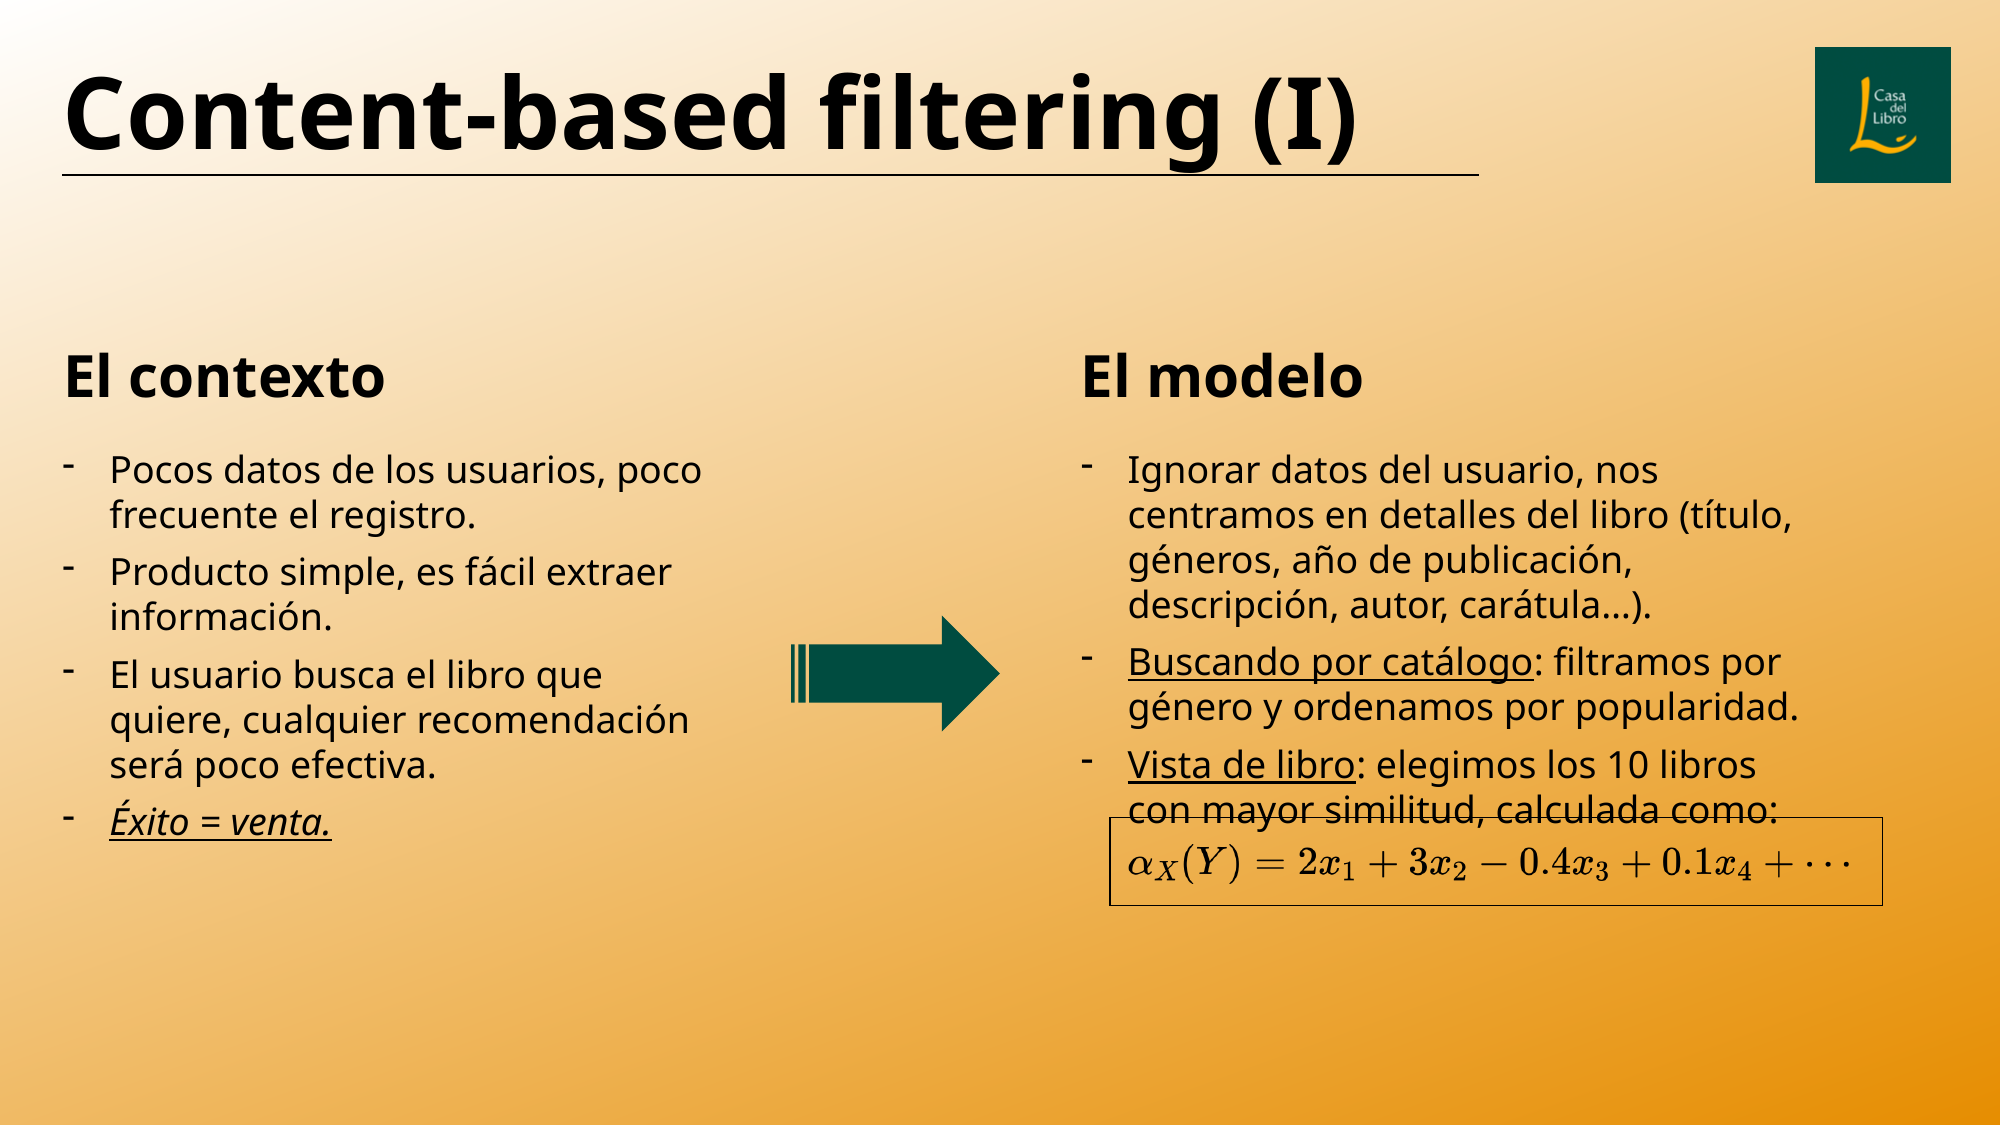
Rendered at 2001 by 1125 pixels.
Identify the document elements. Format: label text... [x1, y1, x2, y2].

text_box [808, 613, 1002, 734]
text_box El modelo [1080, 338, 1490, 396]
text_box El contexto [63, 338, 472, 396]
text_box [797, 644, 806, 703]
text_box [1109, 817, 1883, 906]
text_box [790, 644, 796, 703]
picture [1125, 843, 1855, 884]
title Content-based filtering (I) [62, 47, 1521, 172]
text_box Pocos datos de los usuarios, poco frecuente el registro. Producto simple, es fácil extraer información. El usuario busca el libro que quiere, cualquier recomendación será poco efectiva. Éxito = venta. [62, 445, 711, 818]
picture [1814, 46, 1951, 183]
text_box Ignorar datos del usuario, nos centramos en detalles del libro (título, géneros, año de publicación, descripción, autor, carátula…). Buscando por catálogo: filtramos por género y ordenamos por popularidad. Vista de libro: elegimos los 10 libros con mayor similitud, calculada como: [1080, 445, 1827, 795]
